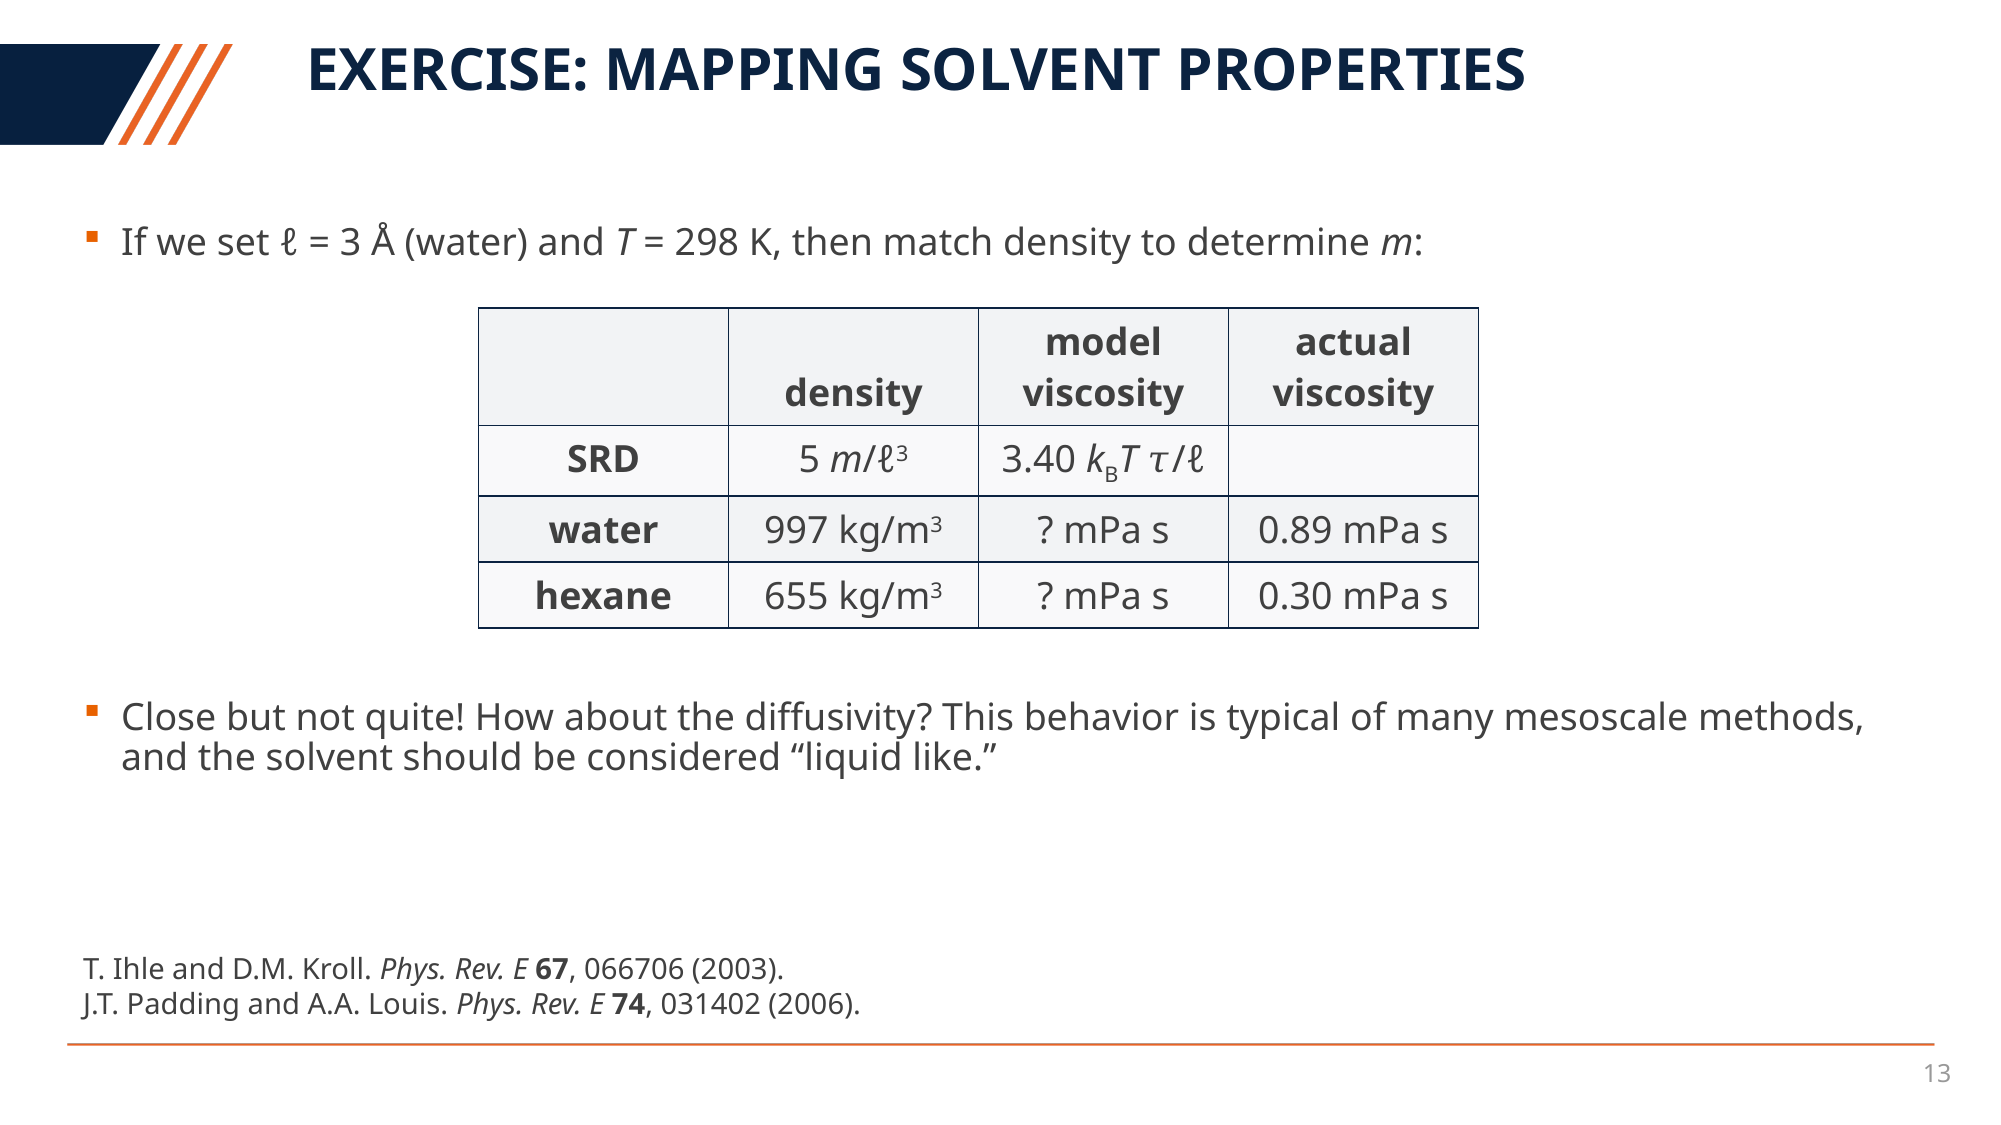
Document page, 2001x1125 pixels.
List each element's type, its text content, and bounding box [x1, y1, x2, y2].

table_cell ? mPa s [979, 497, 1228, 561]
table_cell water [479, 497, 728, 561]
table_cell 0.89 mPa s [1229, 497, 1478, 561]
table_cell SRD [479, 426, 728, 495]
table_cell [1229, 426, 1478, 495]
title Exercise: Mapping solvent properties [291, 37, 1932, 148]
table_cell 3.40 kBT 𝜏/ℓ [979, 426, 1228, 495]
picture [0, 1014, 2001, 1075]
table_header model viscosity [979, 309, 1228, 425]
text_box T. Ihle and D.M. Kroll. Phys. Rev. E 67, 066706 (2003). J.T. Padding and A.A. Louis. Phys. Rev. E 74, 031402 (2006). [68, 942, 1351, 1028]
table_cell 655 kg/m3 [729, 563, 978, 627]
slide_number 13 [1907, 1044, 1973, 1105]
table_header [479, 309, 728, 425]
table_cell 997 kg/m3 [729, 497, 978, 561]
picture [0, 28, 252, 185]
table_header actual viscosity [1229, 309, 1478, 425]
table_cell ? mPa s [979, 563, 1228, 627]
table_cell 5 m/ℓ3 [729, 426, 978, 495]
table_cell hexane [479, 563, 728, 627]
list If we set ℓ = 3 Å (water) and T = 298 K, then match density to determine m: Close but not quite! How about the diffusivity? This behavior is typical of many mesoscale methods, and the solvent should be considered “liquid like.” [68, 215, 1932, 1014]
table_header density [729, 309, 978, 425]
table_cell 0.30 mPa s [1229, 563, 1478, 627]
